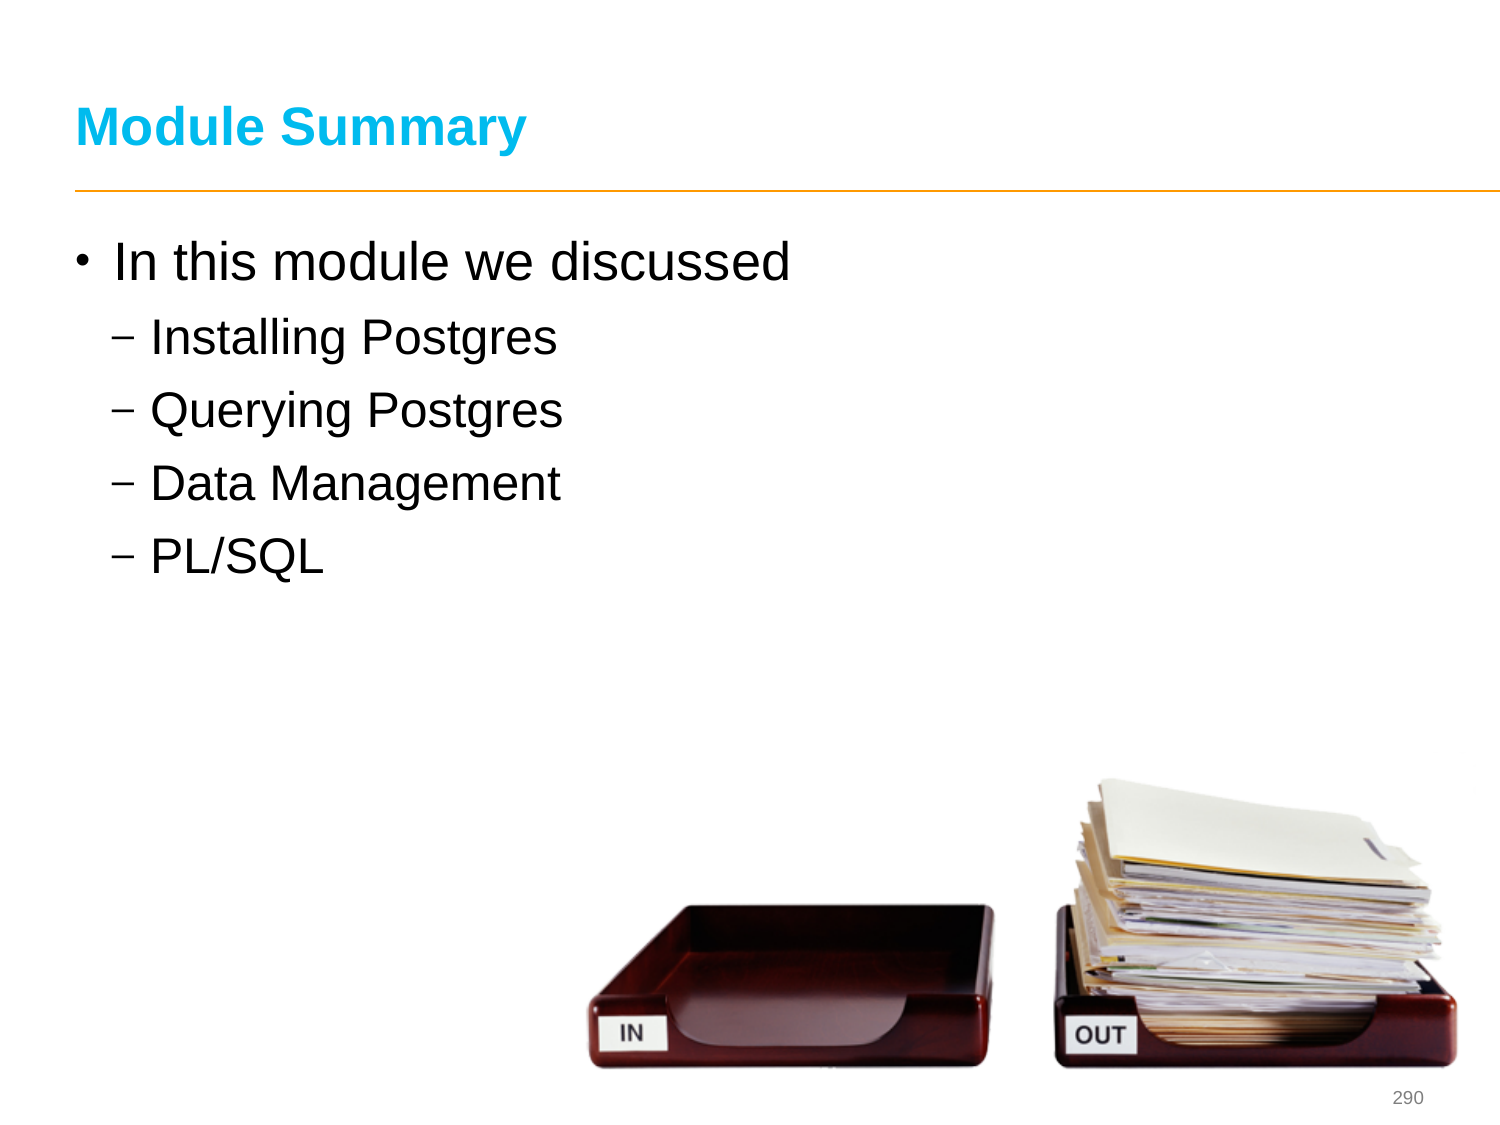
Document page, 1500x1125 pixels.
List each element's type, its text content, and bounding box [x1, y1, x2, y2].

picture [575, 752, 1476, 1101]
title Module Summary [75, 27, 1422, 157]
picture [1415, 1092, 1421, 1101]
list In this module we discussed Installing Postgres Querying Postgres Data Management PL/SQL [75, 226, 1425, 1018]
